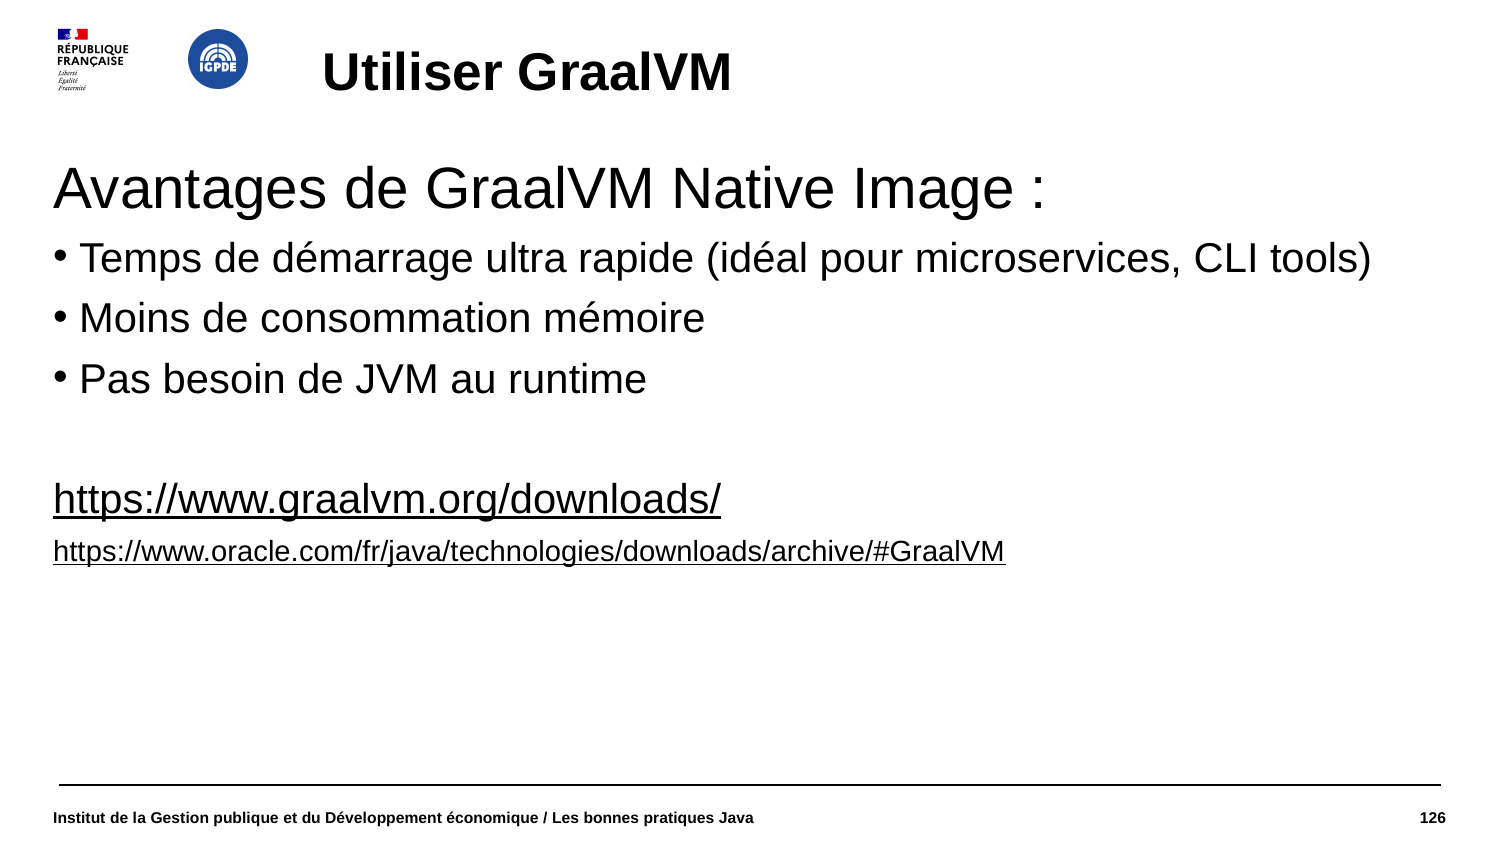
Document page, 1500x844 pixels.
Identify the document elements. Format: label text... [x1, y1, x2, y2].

slide_number 126 [1224, 787, 1447, 844]
title Utiliser GraalVM [322, 44, 1282, 116]
list Avantages de GraalVM Native Image : Temps de démarrage ultra rapide (idéal pour microservices, CLI tools) Moins de consommation mémoire Pas besoin de JVM au runtime https://www.graalvm.org/downloads/ https://www.oracle.com/fr/java/technologies/downloads/archive/#GraalVM [53, 150, 1462, 729]
picture [47, 18, 139, 101]
footer Institut de la Gestion publique et du Développement économique / Les bonnes pratiques Java [53, 787, 780, 844]
picture [188, 29, 248, 89]
